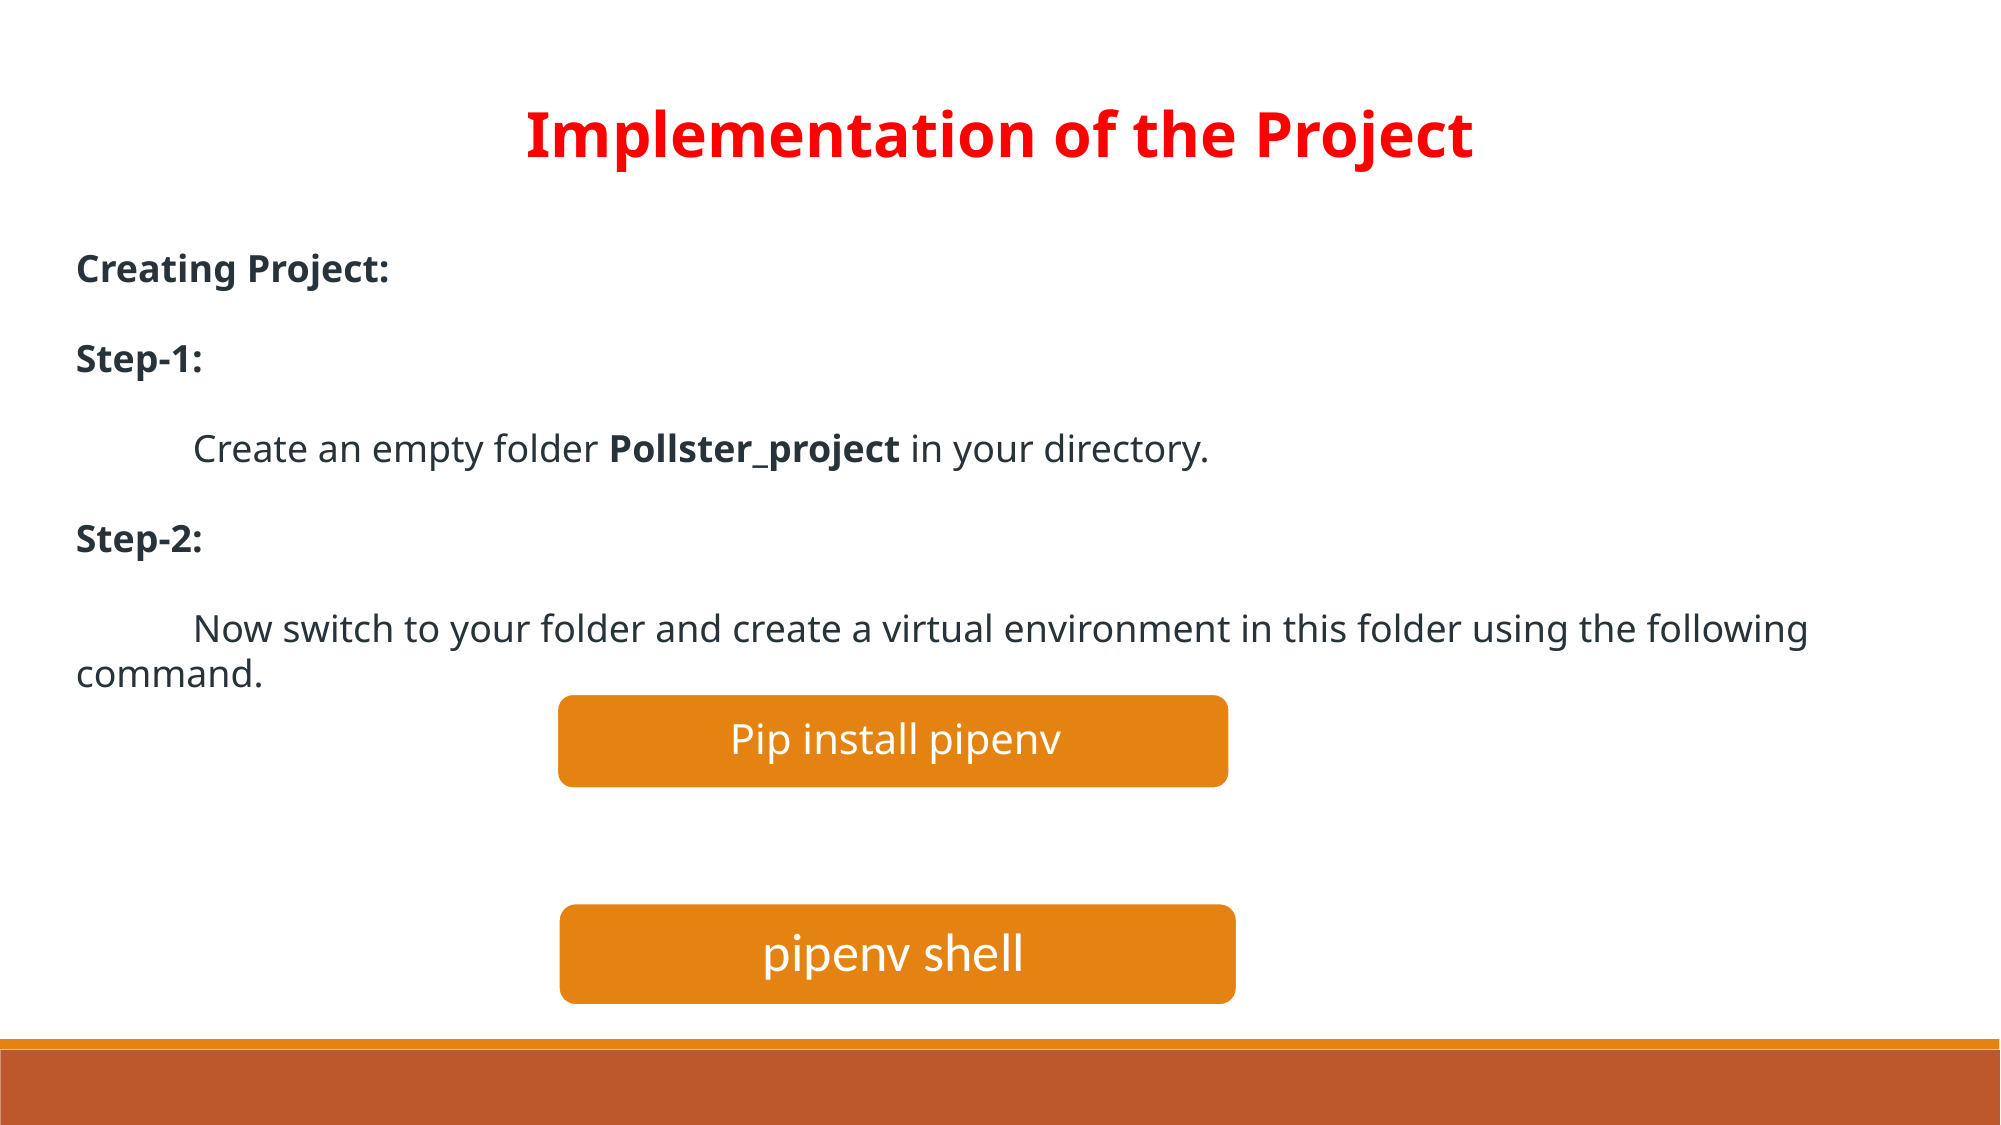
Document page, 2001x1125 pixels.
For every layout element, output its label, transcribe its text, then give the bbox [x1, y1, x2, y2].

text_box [556, 688, 1231, 790]
text_box Implementation of the Project Creating Project: Step-1: Create an empty folder Pollster_project in your directory. Step-2: Now switch to your folder and create a virtual environment in this folder using the following command. [60, 87, 1941, 703]
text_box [557, 900, 1238, 1006]
